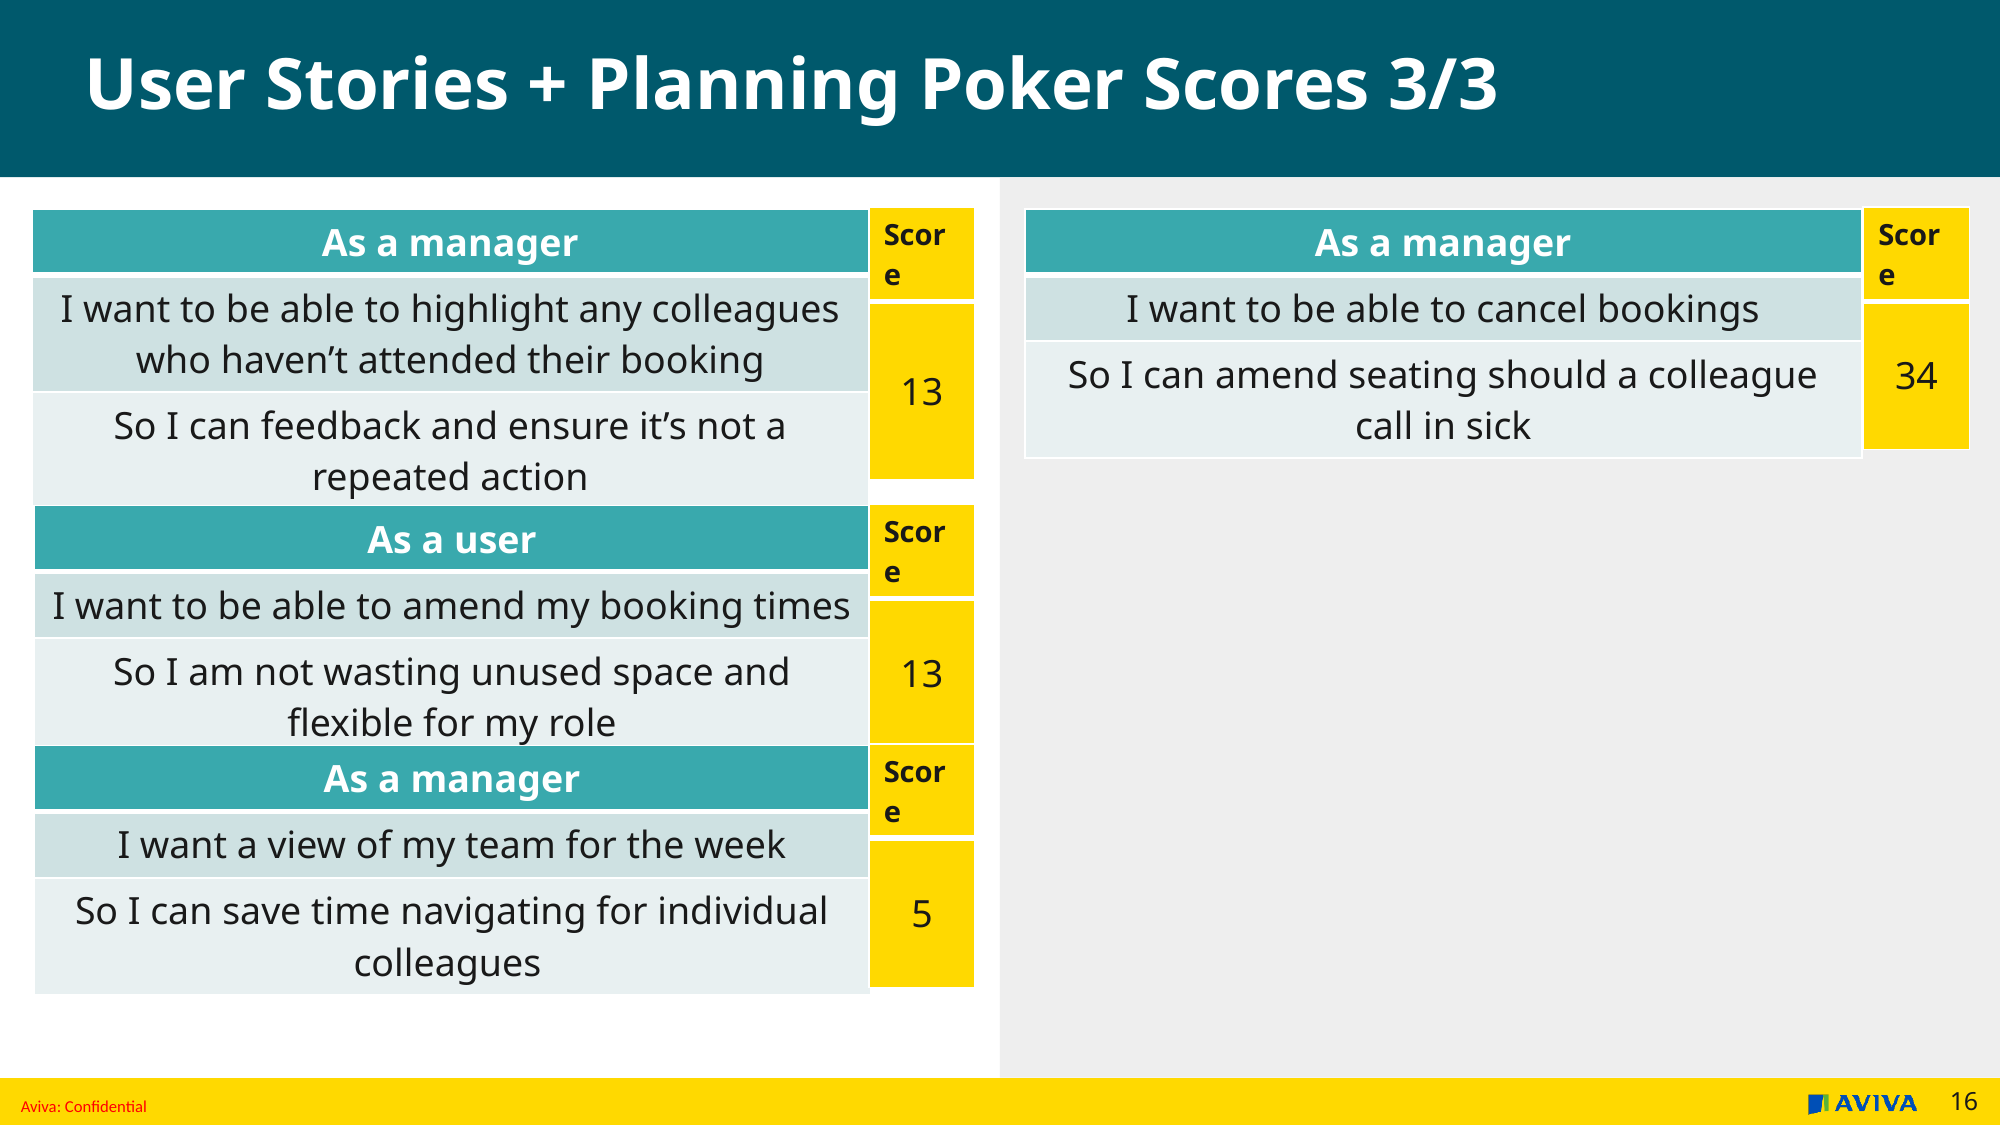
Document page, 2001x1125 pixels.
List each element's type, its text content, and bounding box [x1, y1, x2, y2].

title User Stories + Planning Poker Scores 3/3 [84, 0, 1917, 176]
table_cell So I am not wasting unused space and flexible for my role [35, 639, 868, 745]
table_cell I want to be able to cancel bookings [1026, 278, 1861, 340]
table_cell 5 [870, 841, 974, 987]
table_header As a user [35, 506, 868, 569]
picture [1792, 1078, 1933, 1125]
table_header Score [870, 505, 974, 596]
table_cell 34 [1864, 304, 1969, 449]
table_header Score [1864, 208, 1969, 299]
table_header Score [870, 745, 974, 835]
table_cell So I can save time navigating for individual colleagues [35, 879, 870, 994]
table_cell So I can amend seating should a colleague call in sick [1026, 342, 1861, 457]
table_cell 13 [870, 304, 974, 479]
table_header Score [870, 208, 974, 299]
table_header As a manager [33, 210, 868, 272]
table_cell I want a view of my team for the week [35, 814, 868, 877]
table_cell I want to be able to amend my booking times [35, 574, 868, 637]
table_cell 13 [870, 601, 974, 743]
table_header As a manager [1026, 210, 1861, 272]
table_cell So I can feedback and ensure it’s not a repeated action [33, 393, 868, 505]
table_cell I want to be able to highlight any colleagues who haven’t attended their booking [33, 278, 868, 391]
table_header As a manager [35, 746, 868, 809]
